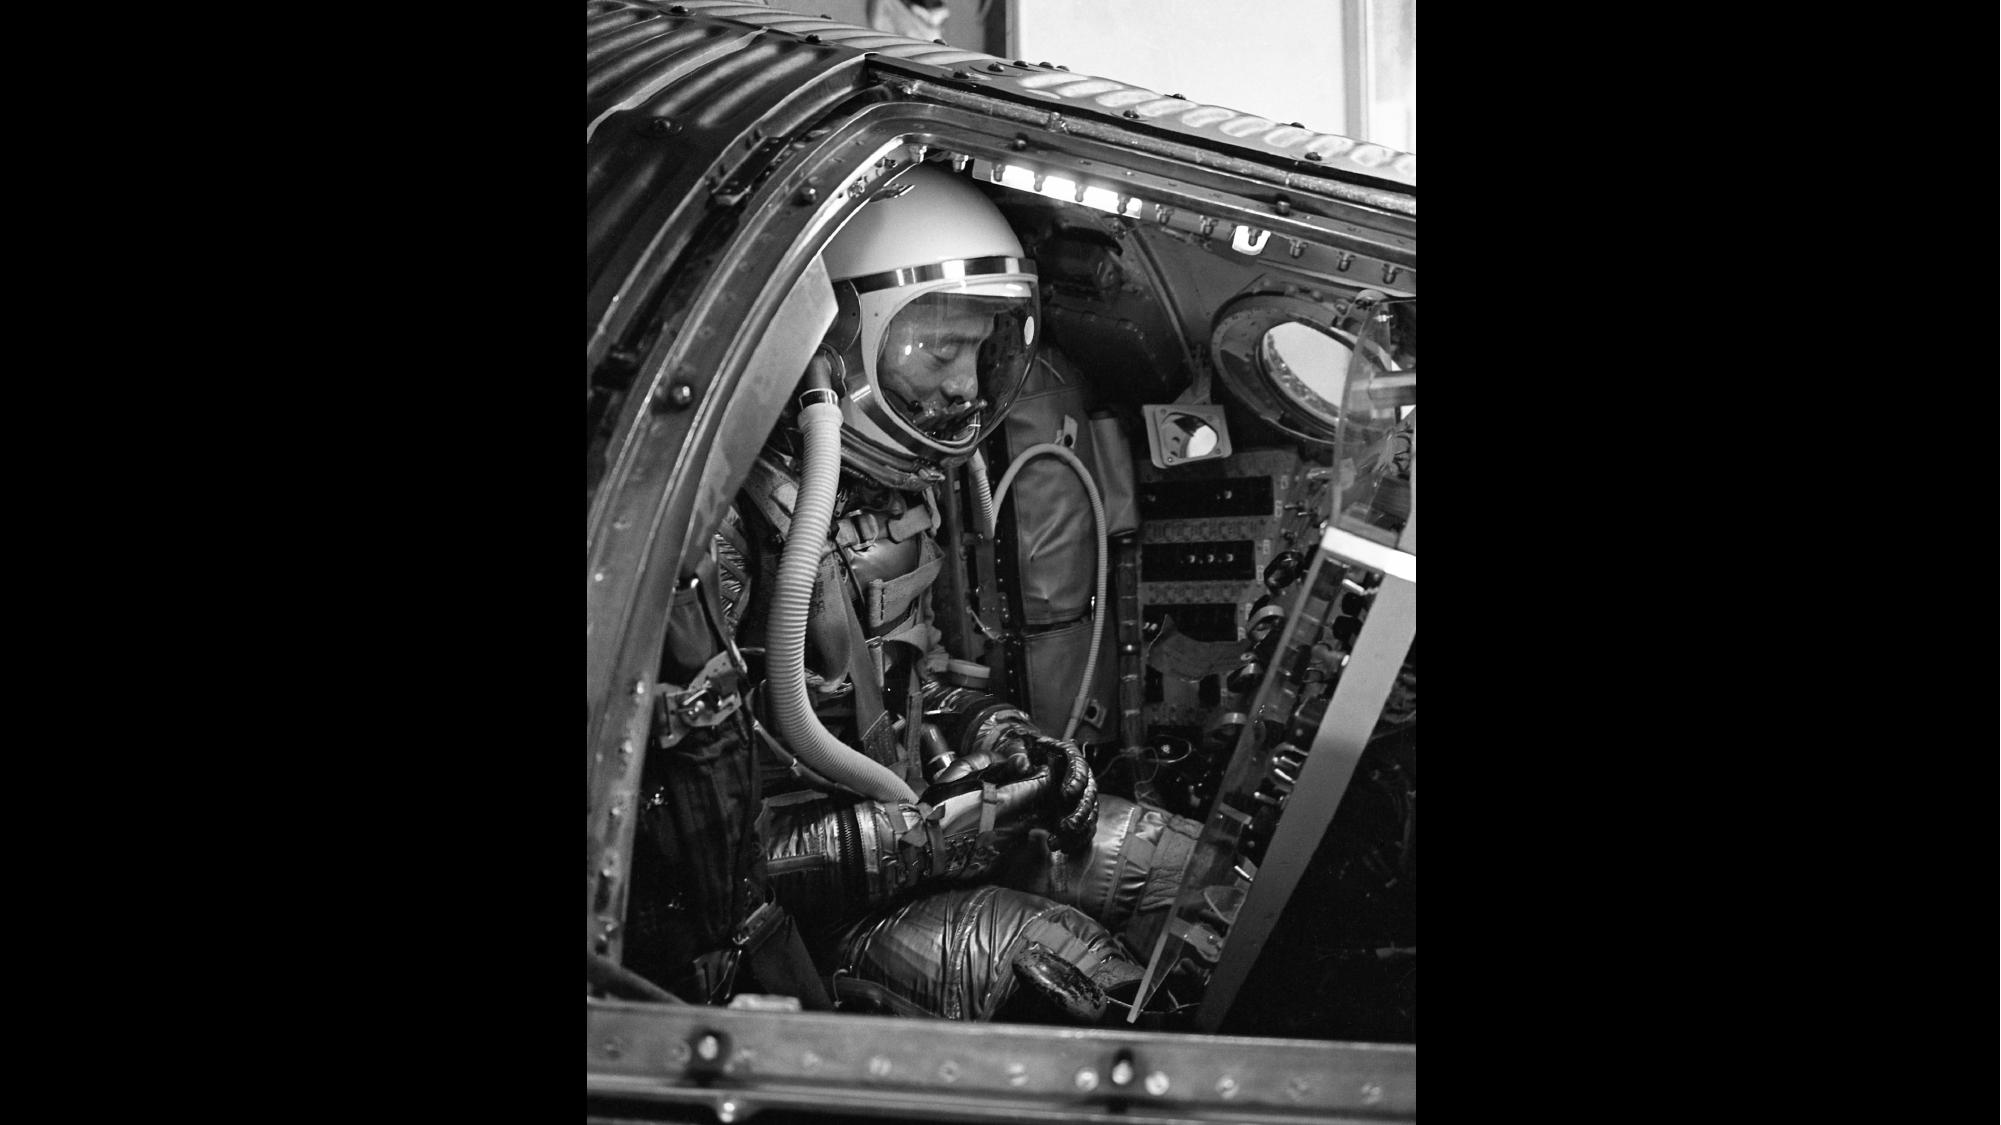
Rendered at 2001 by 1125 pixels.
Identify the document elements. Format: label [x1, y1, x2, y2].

picture [437, 0, 1565, 1125]
